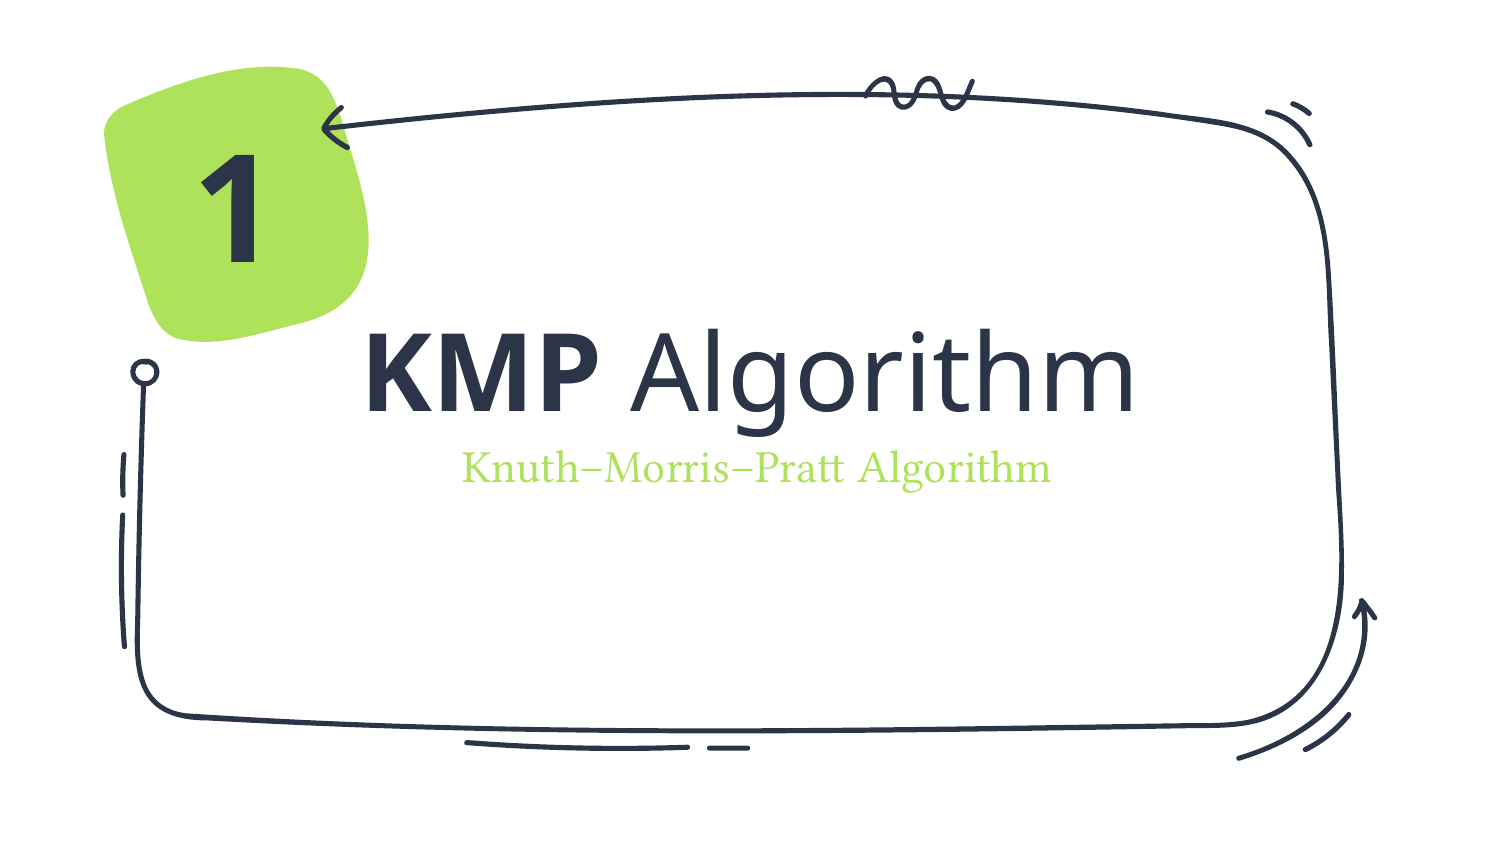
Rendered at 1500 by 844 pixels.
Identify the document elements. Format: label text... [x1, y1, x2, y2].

text_box 1 [112, 80, 358, 325]
subtitle Knuth–Morris–Pratt Algorithm [290, 437, 1210, 501]
title KMP Algorithm [290, 324, 1210, 435]
